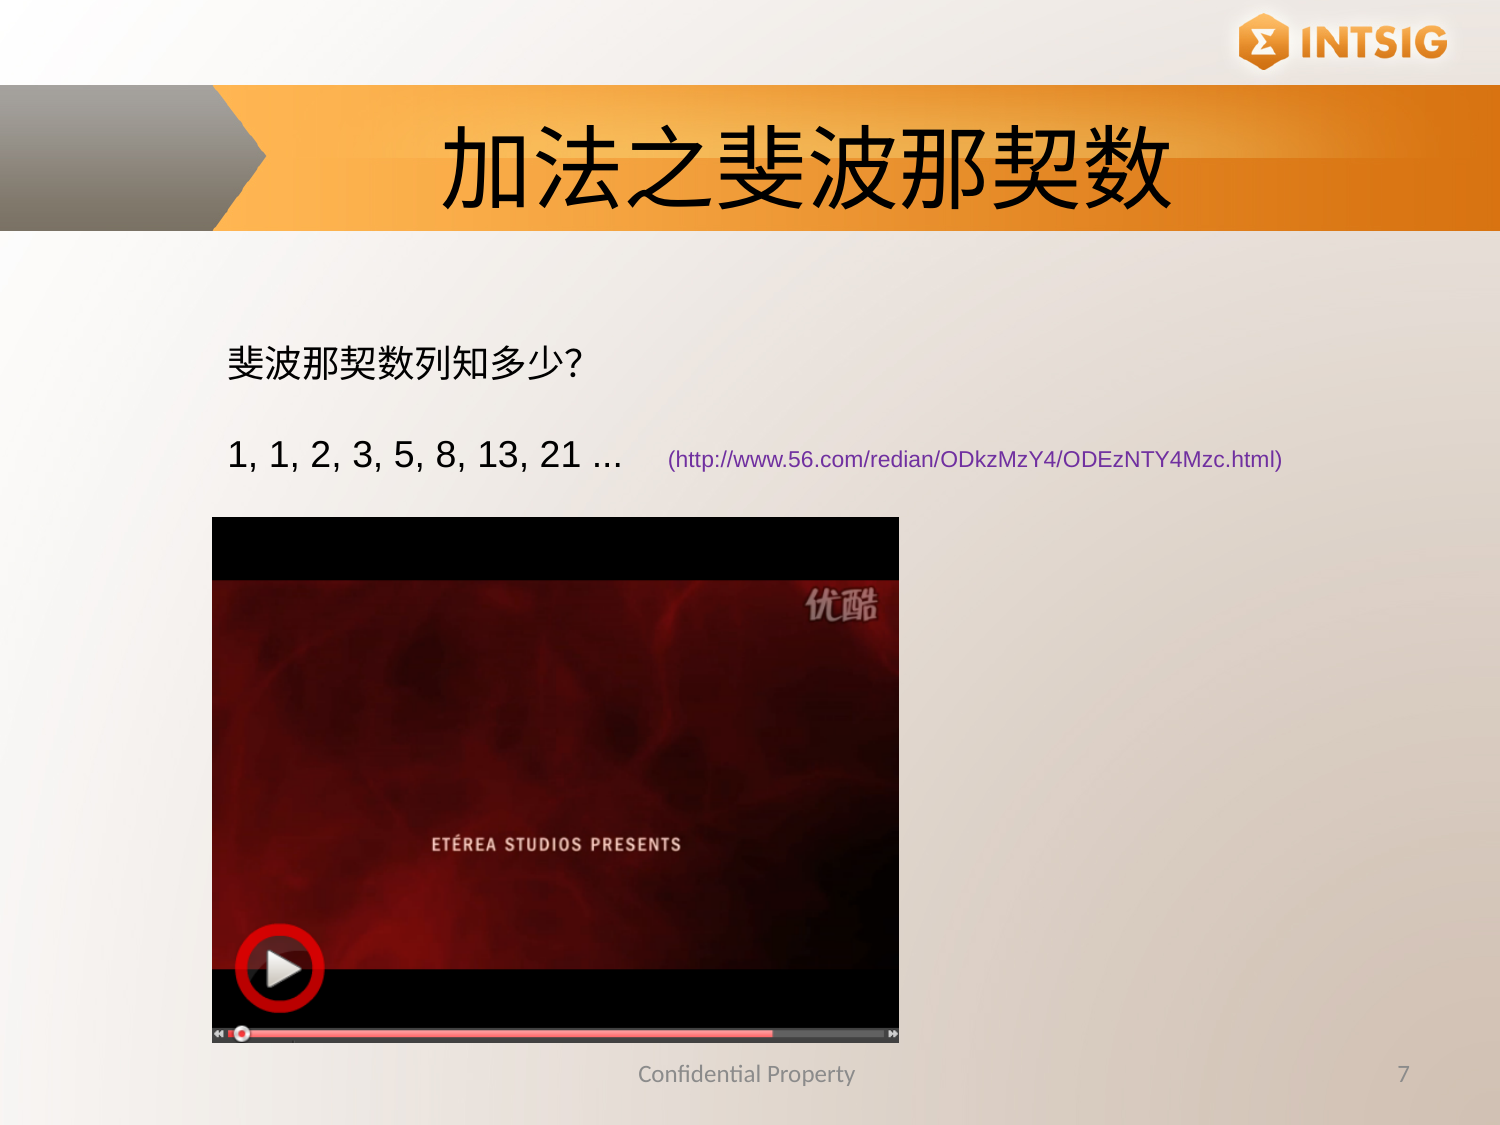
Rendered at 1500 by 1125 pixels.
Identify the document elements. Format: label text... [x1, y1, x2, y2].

text_box 斐波那契数列知多少？ 1, 1, 2, 3, 5, 8, 13, 21 ... [212, 332, 1286, 483]
slide_number 7 [1074, 1042, 1425, 1103]
text_box 加法之斐波那契数 [277, 103, 1338, 229]
picture [0, 0, 1500, 1125]
footer Confidential Property [512, 1042, 988, 1103]
text_box (http://www.56.com/redian/ODkzMzY4/ODEzNTY4Mzc.html) [653, 436, 1404, 479]
